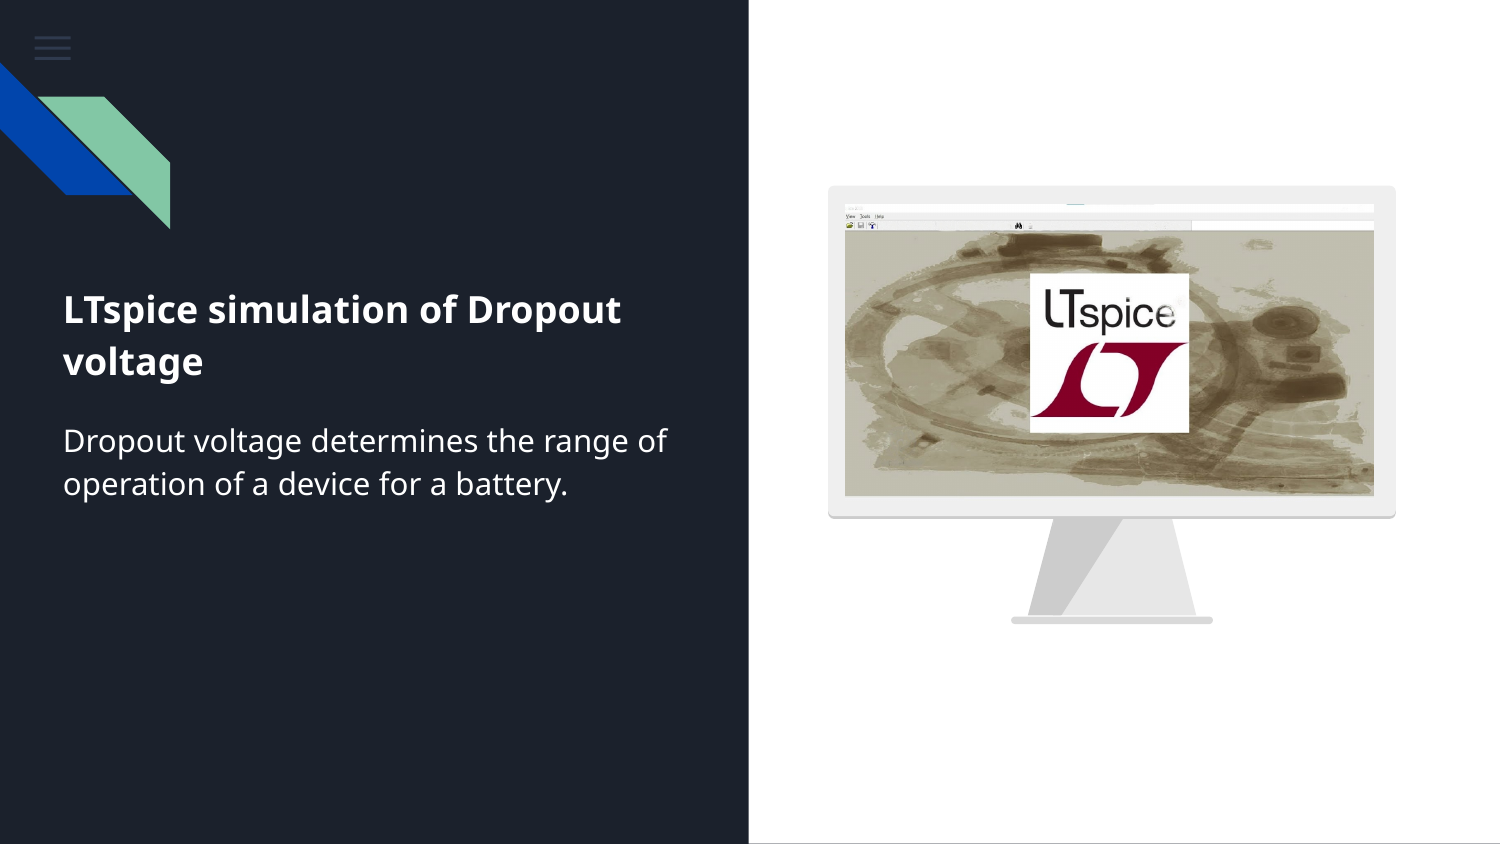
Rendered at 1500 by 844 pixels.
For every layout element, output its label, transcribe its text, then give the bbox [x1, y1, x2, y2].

picture [845, 204, 1374, 502]
title LTspice simulation of Dropout voltage Dropout voltage determines the range of operation of a device for a battery. [47, 185, 700, 658]
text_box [827, 185, 1397, 625]
